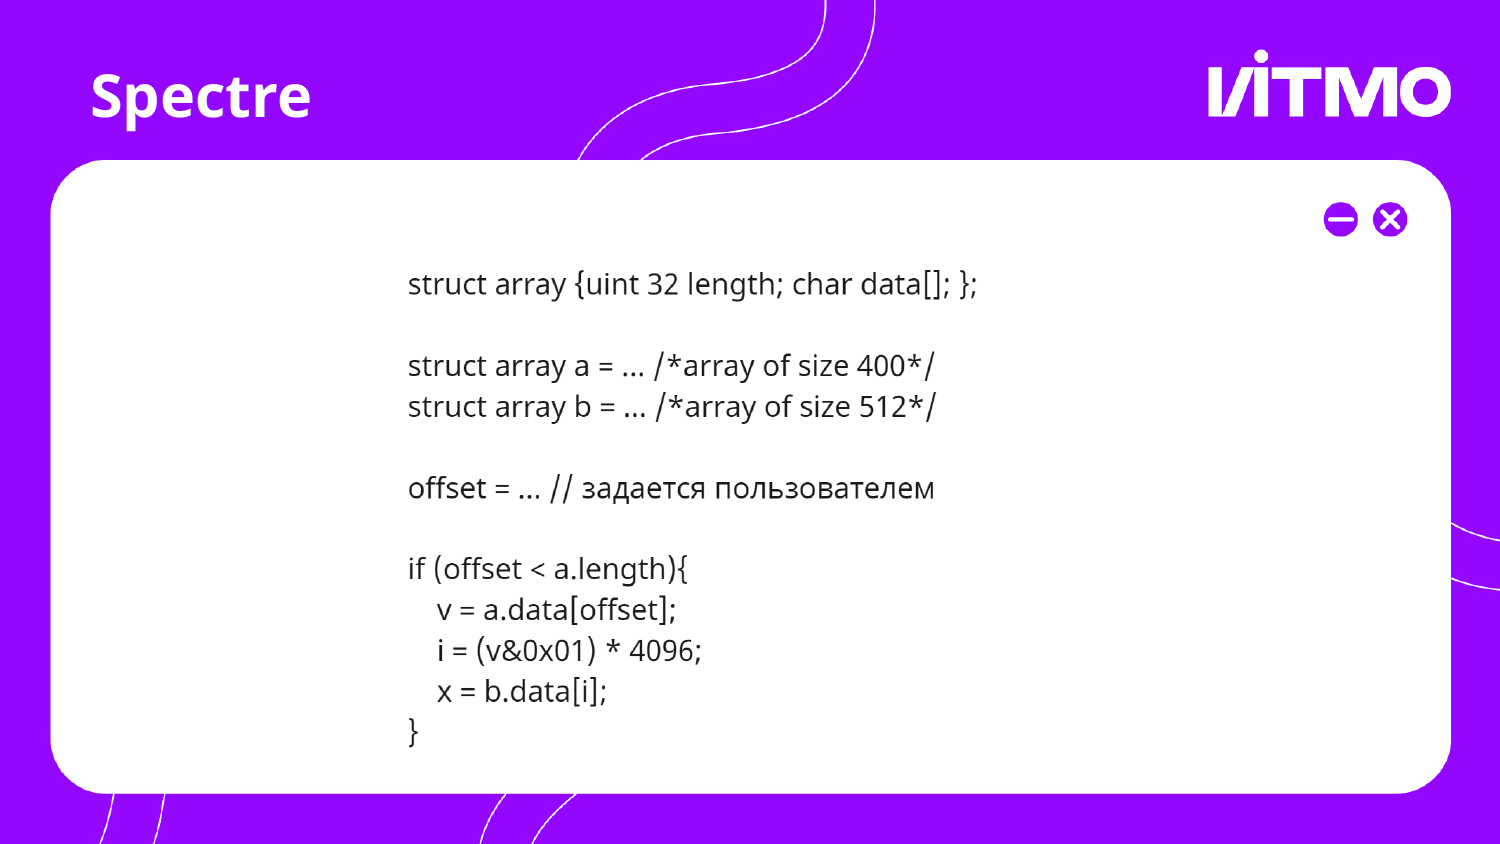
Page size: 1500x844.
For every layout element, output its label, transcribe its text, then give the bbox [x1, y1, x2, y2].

picture [0, 0, 1500, 844]
title Spectre [75, 50, 1195, 137]
